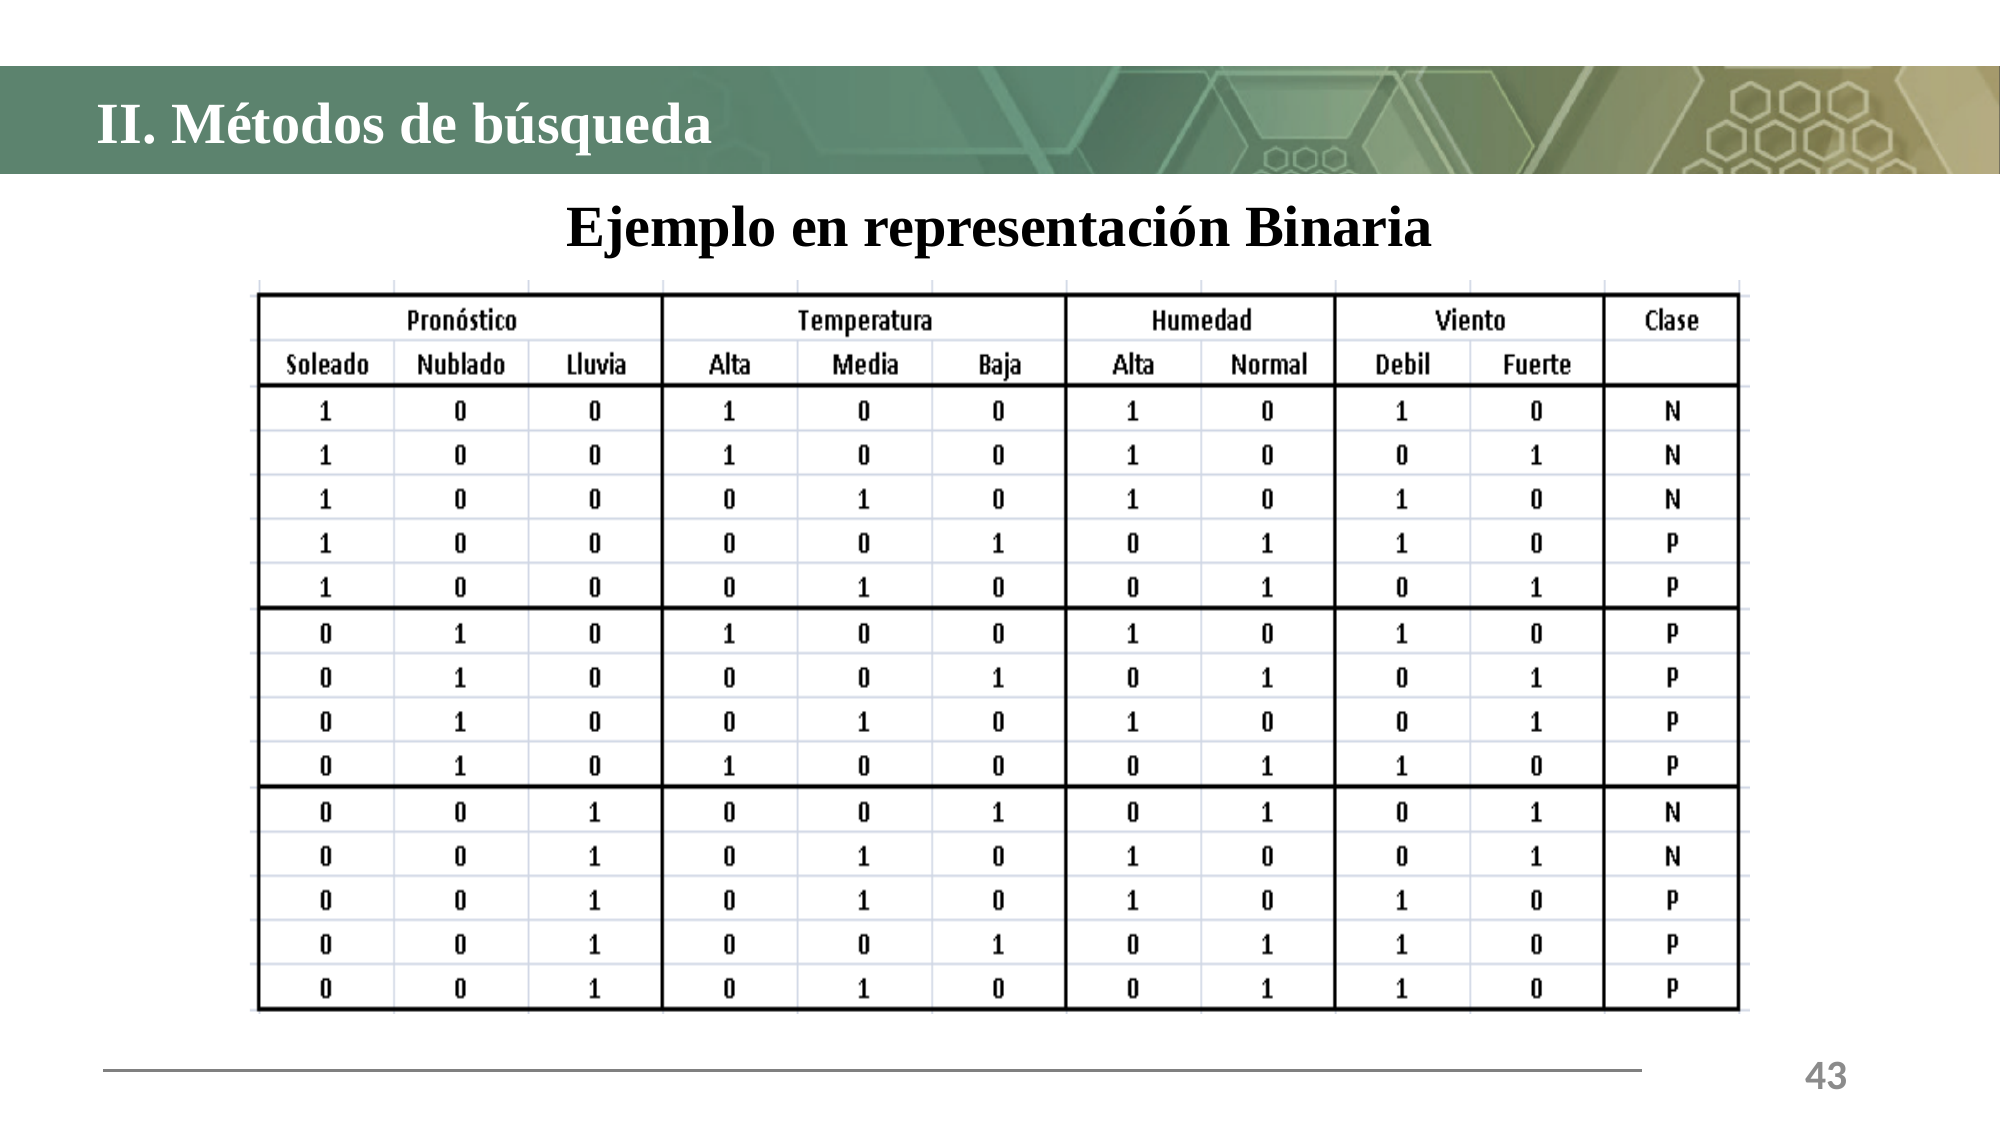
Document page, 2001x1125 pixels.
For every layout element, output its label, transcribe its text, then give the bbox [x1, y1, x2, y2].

title Ejemplo en representación Binaria [137, 177, 1863, 278]
picture [0, 66, 2000, 175]
slide_number 43 [1412, 1042, 1863, 1103]
picture [249, 280, 1750, 1014]
